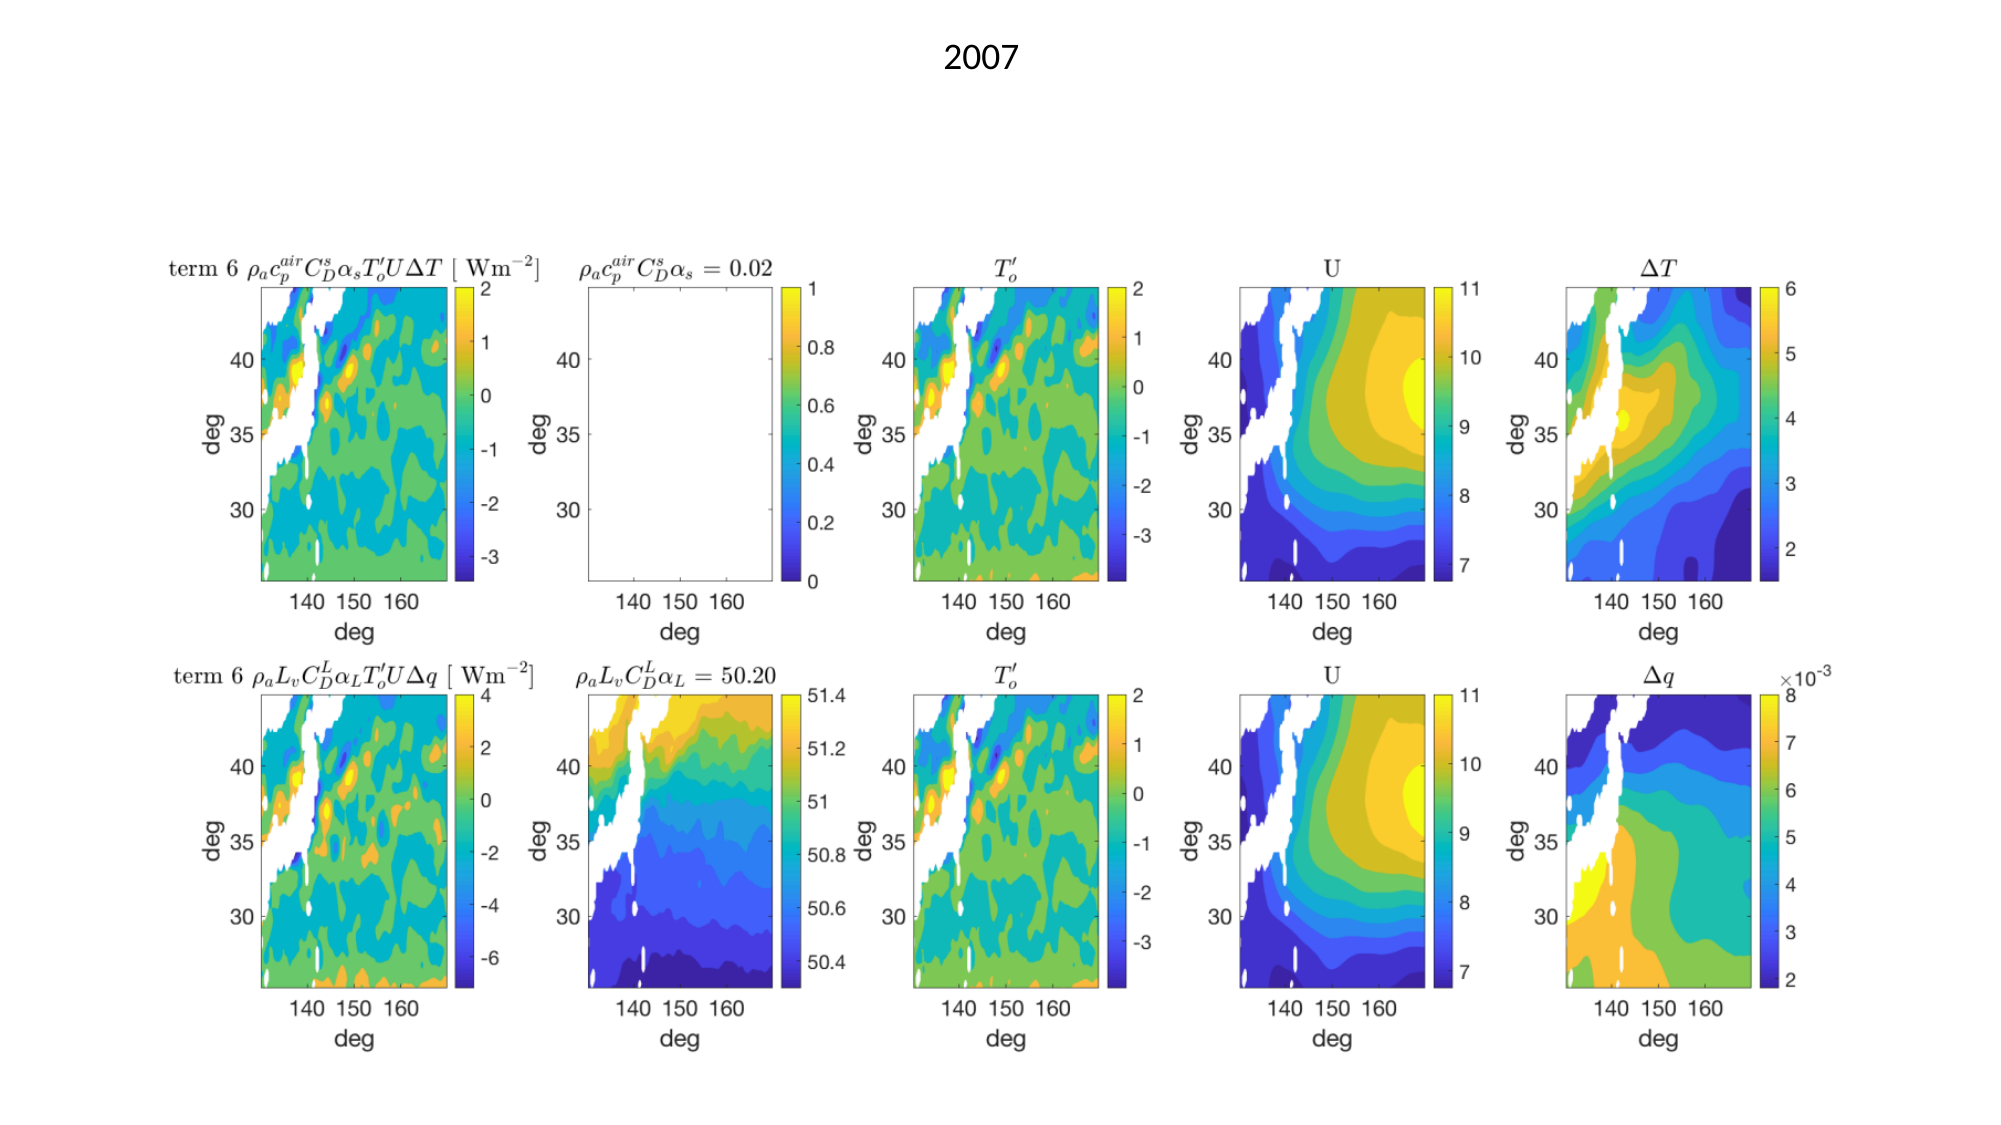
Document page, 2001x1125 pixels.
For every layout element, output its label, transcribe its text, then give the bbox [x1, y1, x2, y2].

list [0, 224, 2000, 1079]
text_box 2007 [928, 24, 1035, 85]
